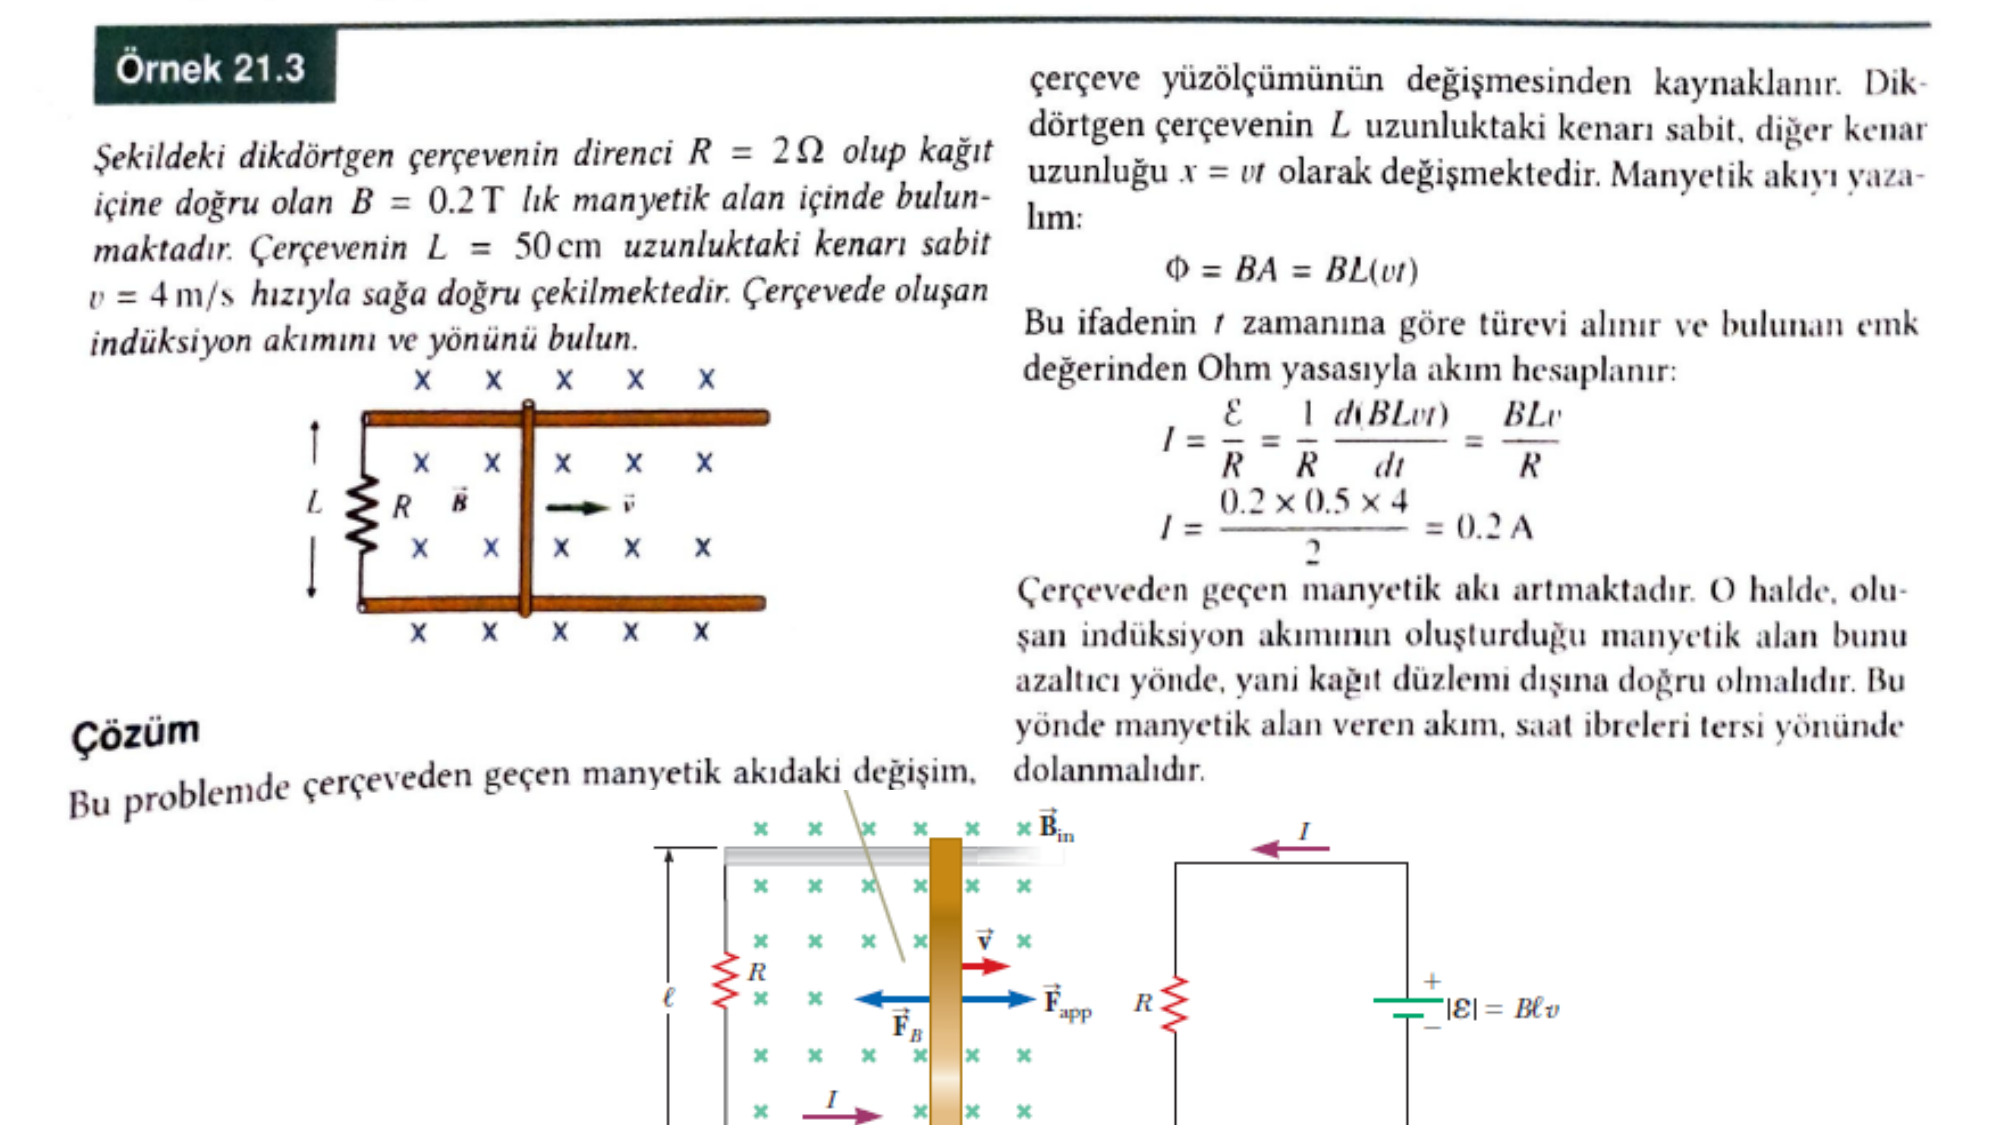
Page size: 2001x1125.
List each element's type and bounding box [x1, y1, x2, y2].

list [18, 0, 2000, 887]
picture [591, 790, 1628, 1125]
